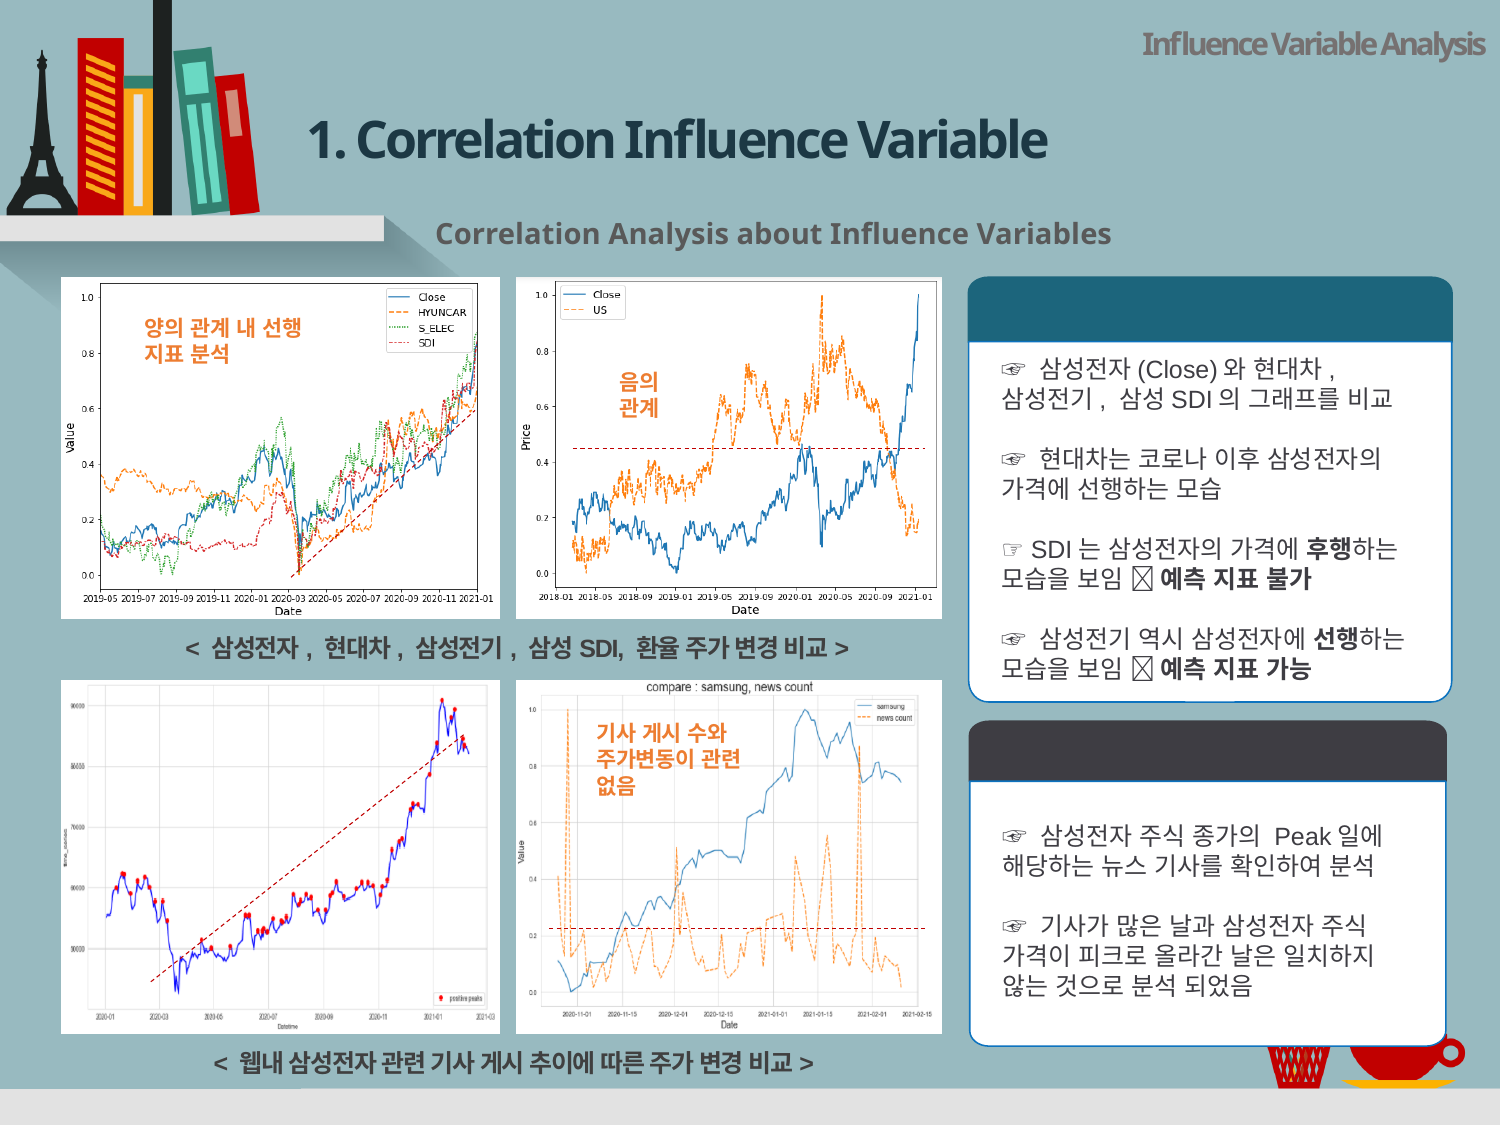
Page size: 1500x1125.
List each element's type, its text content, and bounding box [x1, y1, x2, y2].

title 1. Correlation Influence Variable [291, 89, 1270, 194]
text_box ☞ 삼성전자(Close)와 현대차, 삼성전기, 삼성SDI의 그래프를 비교 ☞ 현대차는 코로나 이후 삼성전자의 가격에 선행하는 모습 ☞ SDI는 삼성전자의 가격에 후행하는 모습을 보임  예측 지표 불가 ☞ 삼성전기 역시 삼성전자에 선행하는 모습을 보임  예측 지표 가능 [968, 341, 1452, 703]
picture [0, 0, 1500, 1125]
text_box 뉴스 게시 주가변동 결과 [968, 720, 1447, 782]
text_box Influence Variable Analysis [1127, 19, 1500, 72]
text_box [150, 733, 465, 982]
text_box < 삼성전자, 현대차, 삼성전기, 삼성SDI, 환율 주가 변경 비교> [169, 617, 864, 677]
text_box Correlation Analysis about Influence Variables [419, 200, 1479, 265]
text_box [290, 410, 475, 578]
text_box 관련 높은 종목의 패턴 그래프 분석 [967, 276, 1453, 343]
text_box ☞ 삼성전자 주식 종가의 Peak일에 해당하는 뉴스 기사를 확인하여 분석 ☞ 기사가 많은 날과 삼성전자 주식 가격이 피크로 올라간 날은 일치하지 않는 것으로 분석 되었음 [969, 781, 1446, 1047]
text_box < 웹내 삼성전자 관련 기사 게시 추이에 따른 주가 변경 비교> [169, 1032, 864, 1092]
